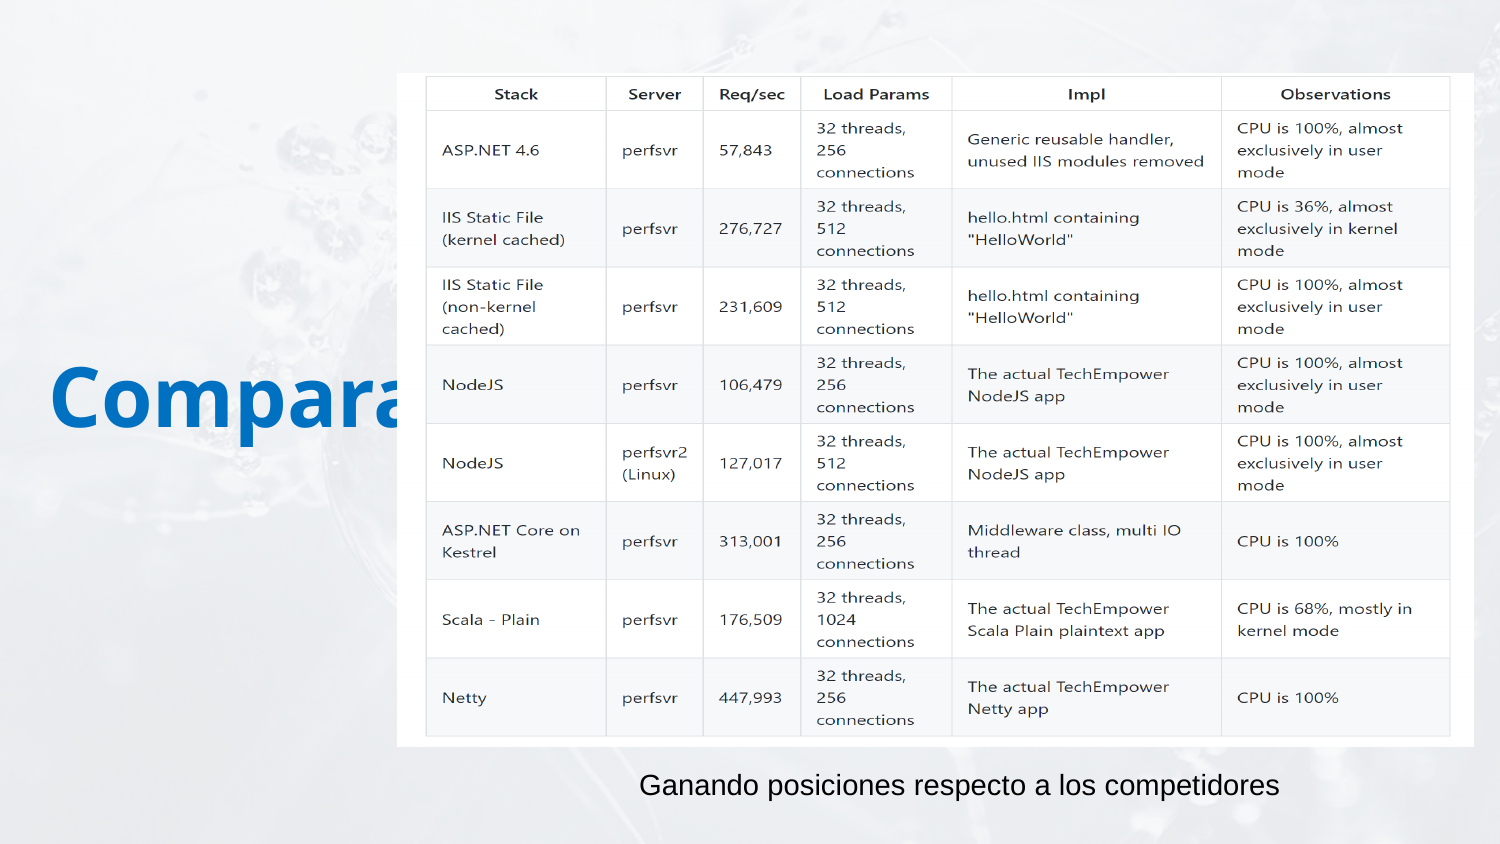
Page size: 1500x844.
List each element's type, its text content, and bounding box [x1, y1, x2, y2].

picture [397, 72, 1474, 747]
title Comparativa [33, 329, 392, 452]
text_box Ganando posiciones respecto a los competidores [624, 758, 1297, 809]
